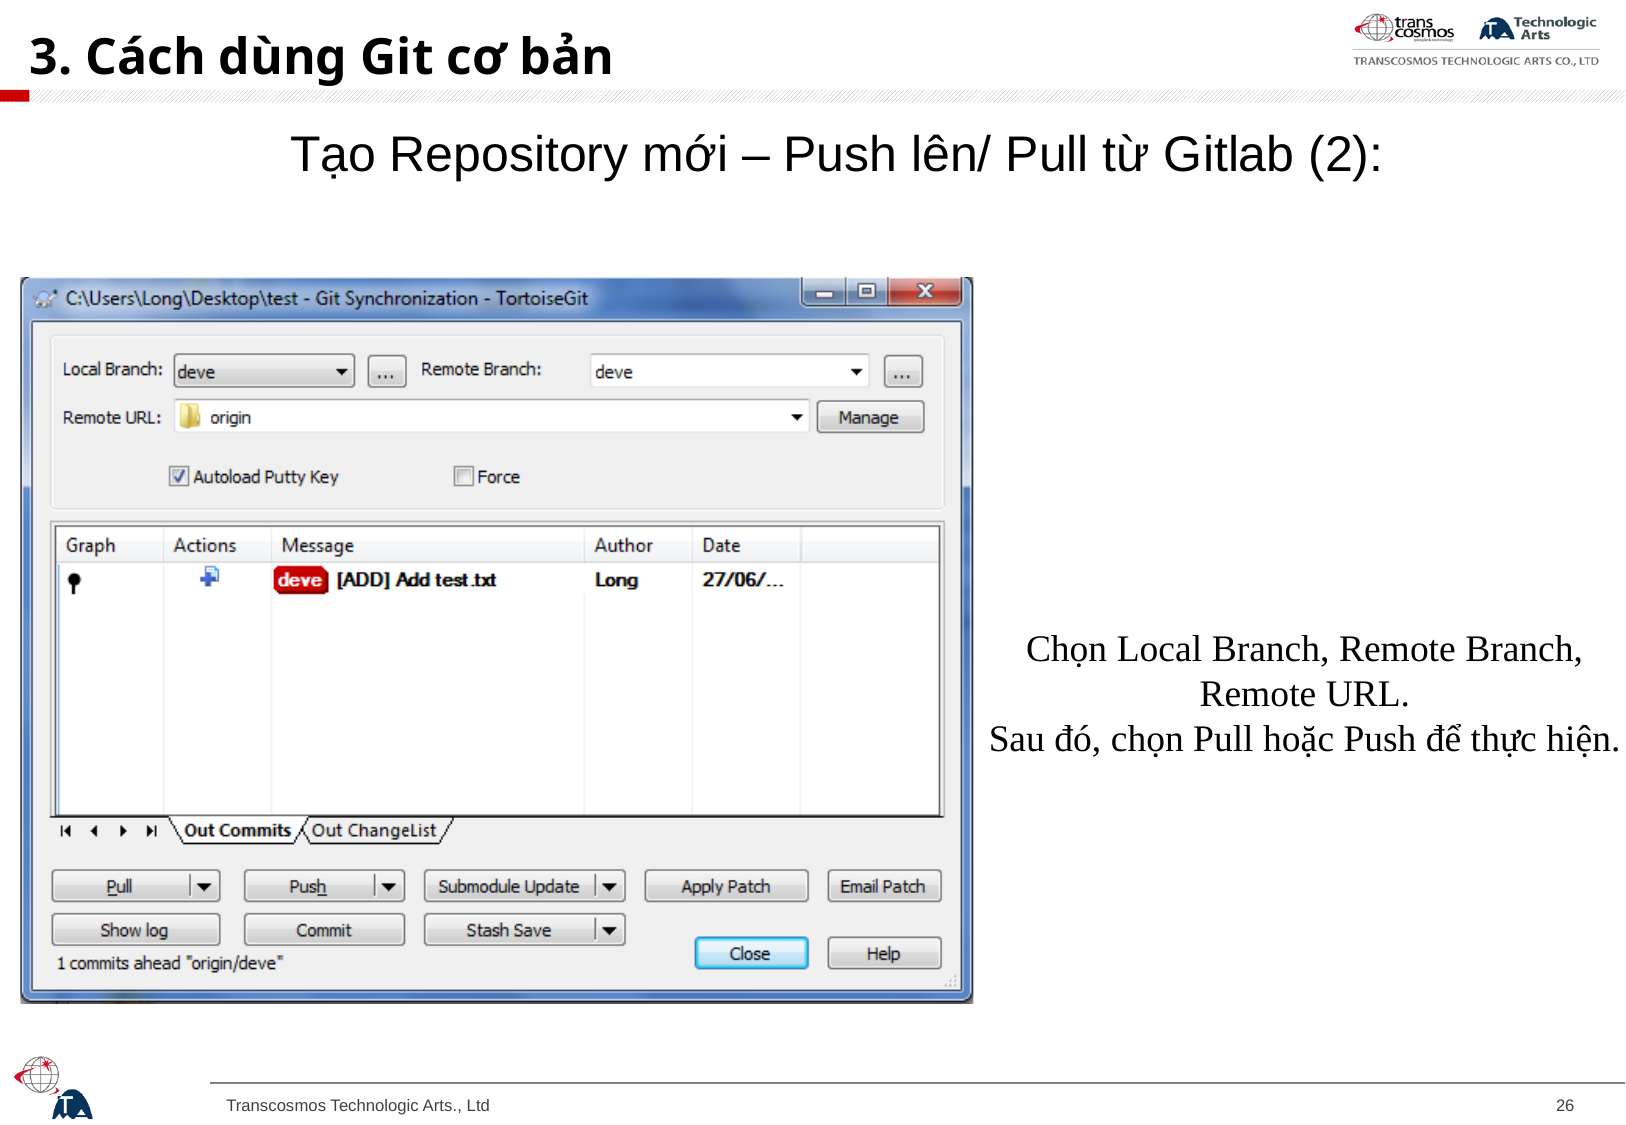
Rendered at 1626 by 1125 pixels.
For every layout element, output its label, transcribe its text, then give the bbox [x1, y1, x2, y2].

picture [19, 276, 976, 1005]
text_box Chọn Local Branch, Remote Branch, Remote URL. Sau đó, chọn Pull hoặc Push để thực hiện. [980, 623, 1625, 759]
title 3. Cách dùng Git cơ bản [19, 25, 670, 90]
picture [1351, 12, 1616, 79]
text_box Tạo Repository mới – Push lên/ Pull từ Gitlab (2): [19, 113, 1581, 189]
picture [14, 1055, 93, 1120]
